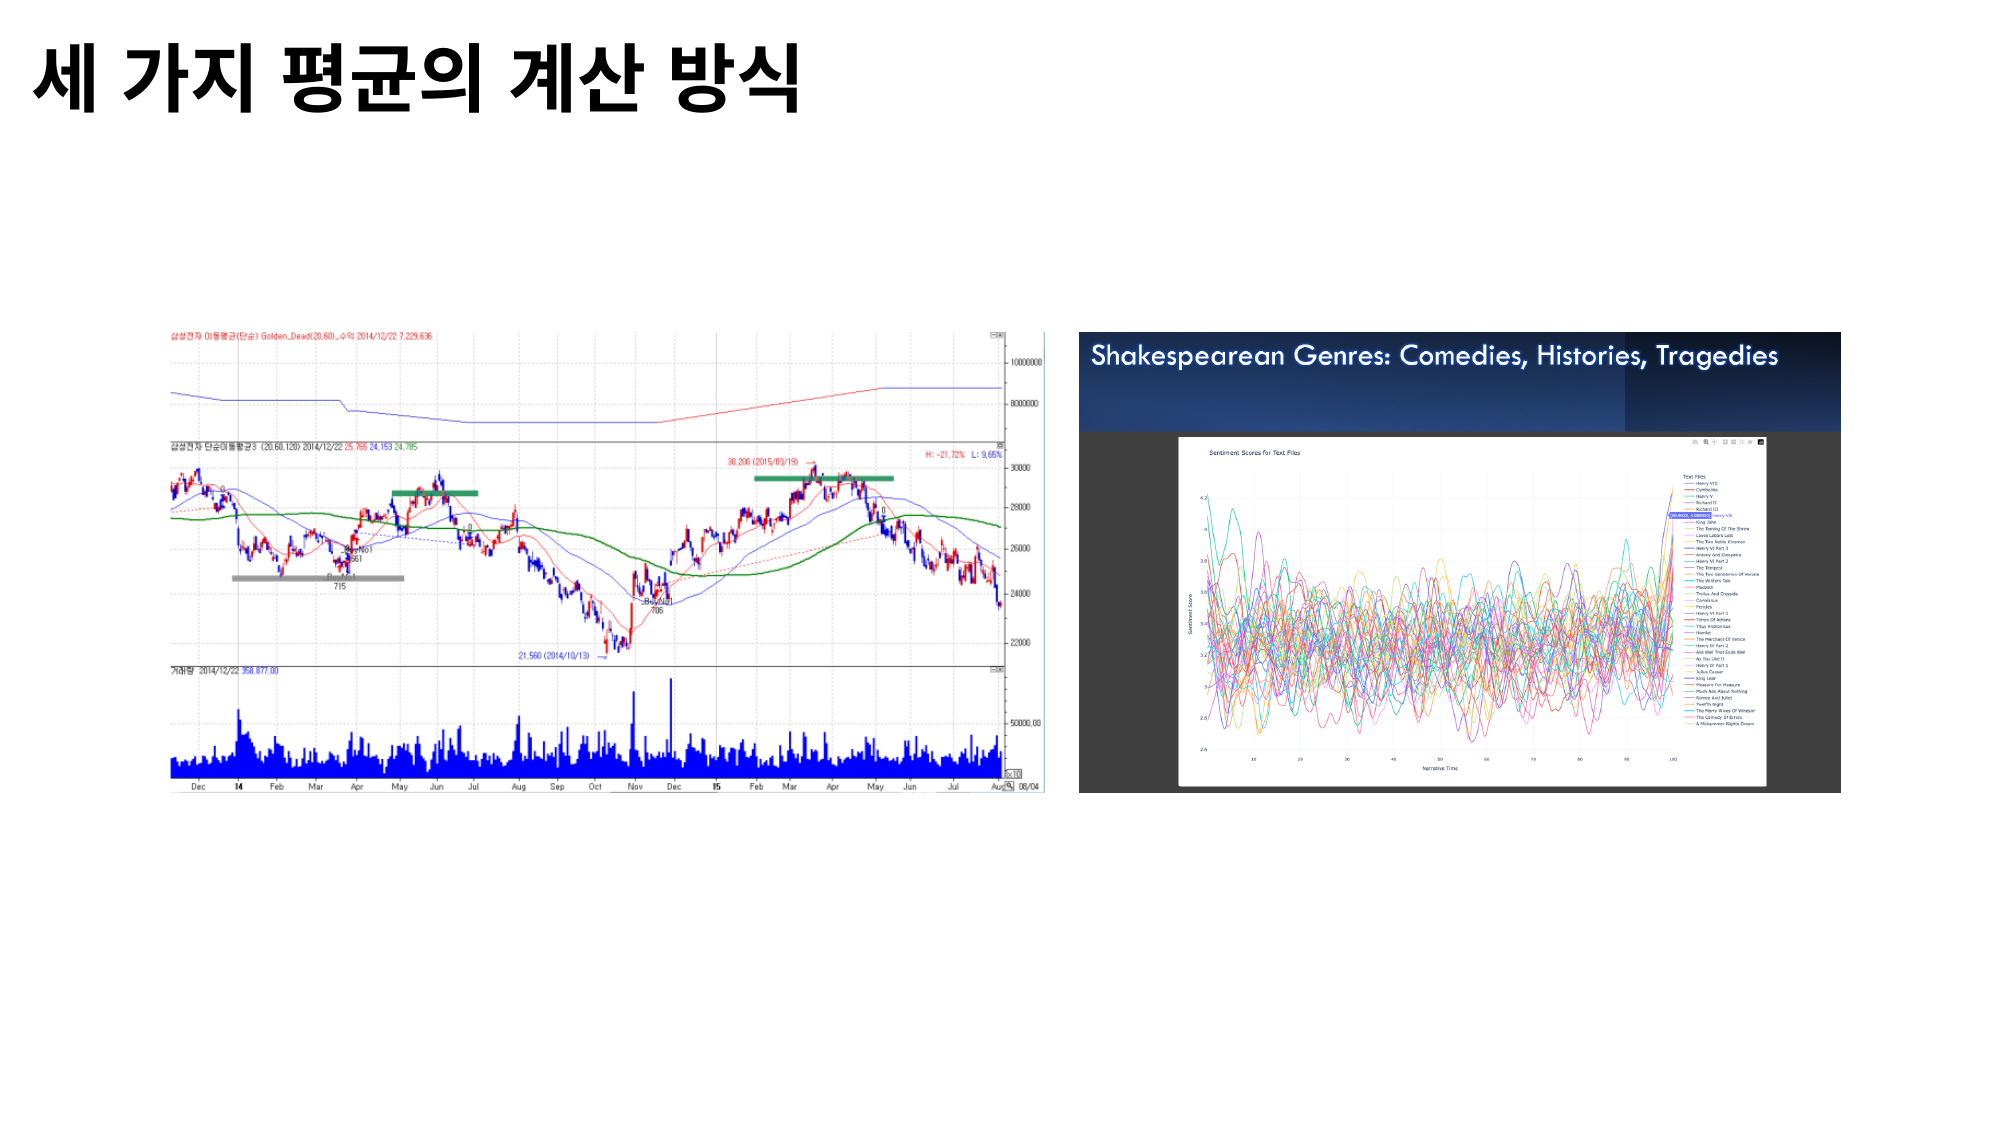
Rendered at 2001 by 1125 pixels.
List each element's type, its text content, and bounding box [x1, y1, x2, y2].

text_box 세 가지 평균의 계산 방식 [17, 24, 821, 130]
picture [1078, 332, 1841, 794]
picture [169, 332, 1045, 793]
